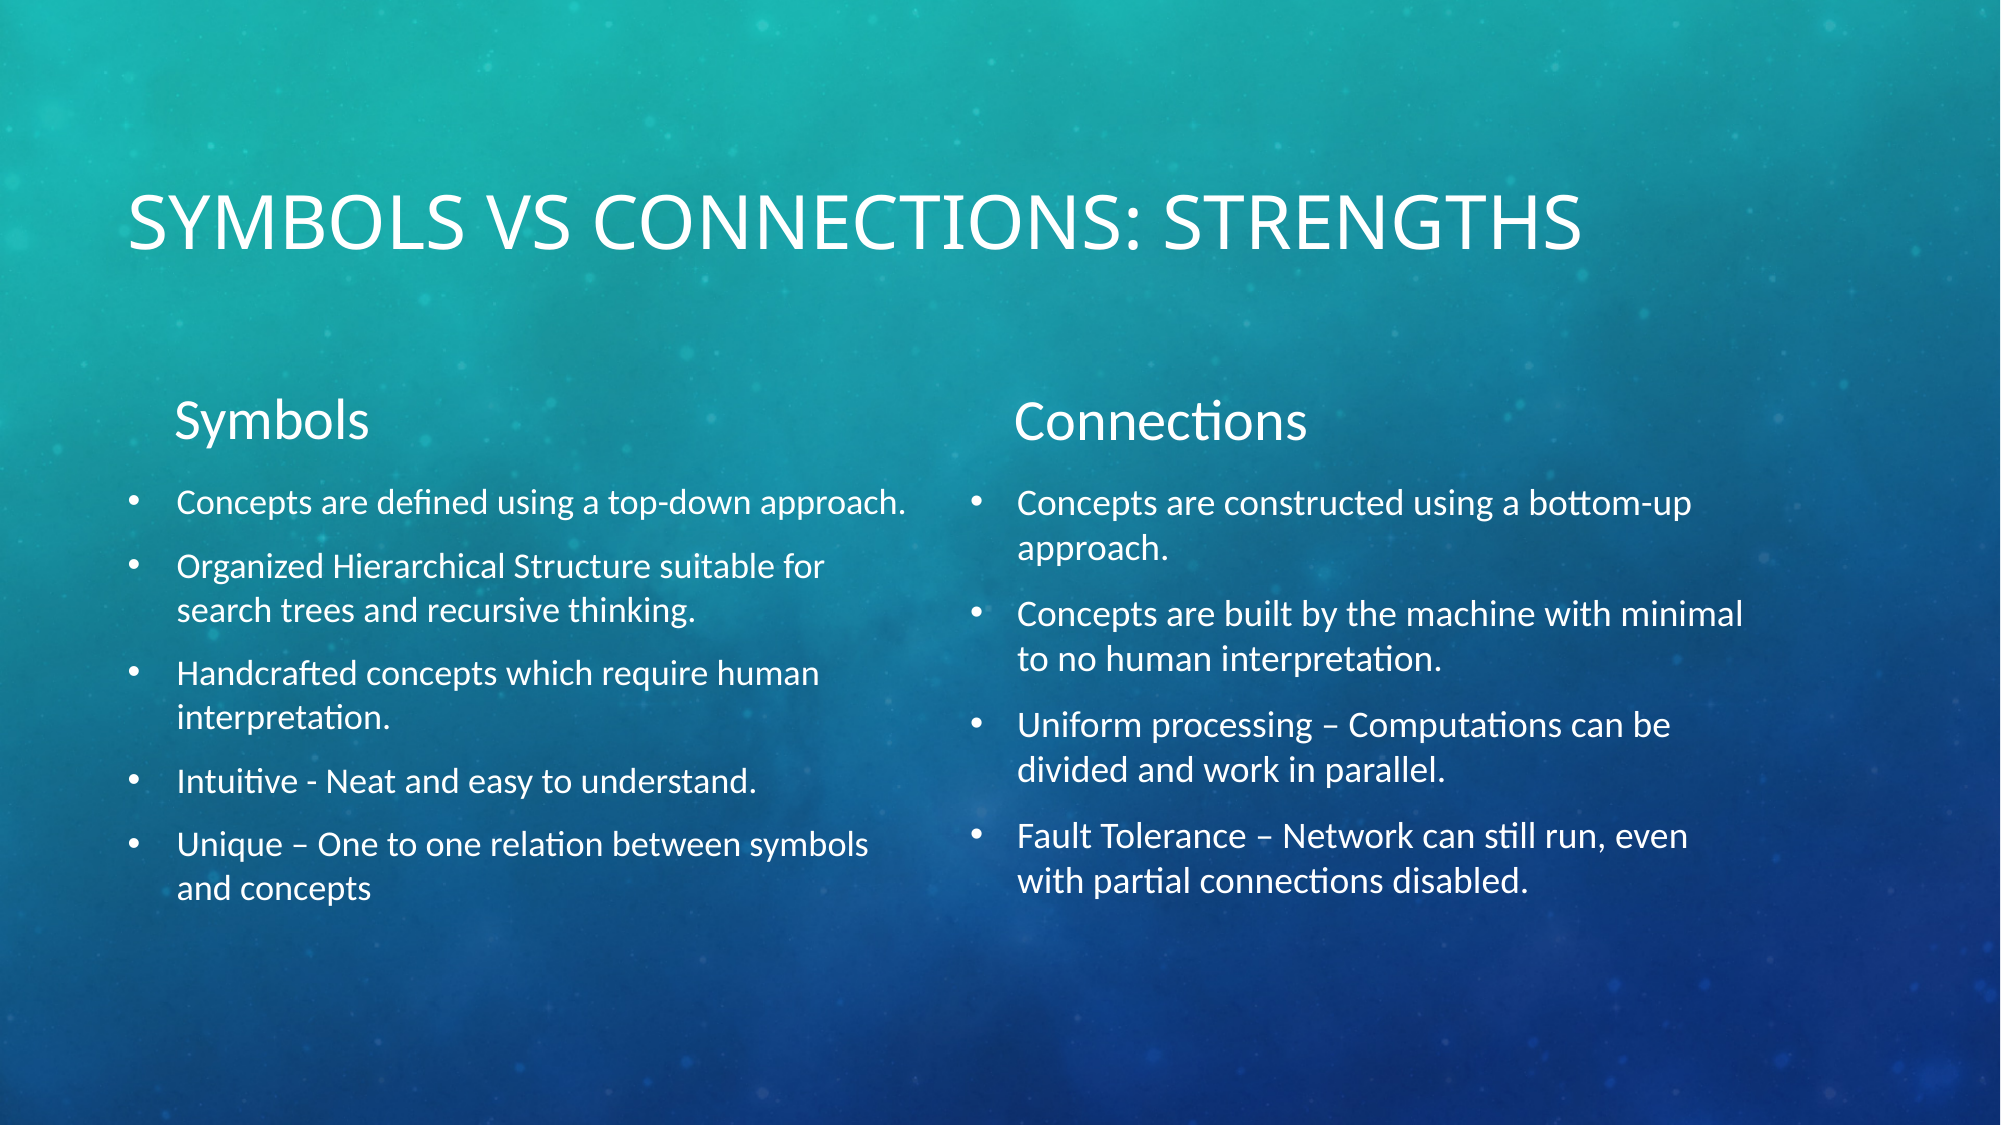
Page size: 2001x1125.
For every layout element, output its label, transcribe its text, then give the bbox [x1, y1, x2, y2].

title Symbols vs Connections: Strengths [112, 99, 1775, 339]
picture [0, 0, 2001, 1125]
list Concepts are defined using a top-down approach. Organized Hierarchical Structure suitable for search trees and recursive thinking. Handcrafted concepts which require human interpretation. Intuitive - Neat and easy to understand. Unique – One to one relation between symbols and concepts [112, 470, 933, 950]
list Symbols [159, 363, 933, 459]
list Concepts are constructed using a bottom-up approach. Concepts are built by the machine with minimal to no human interpretation. Uniform processing – Computations can be divided and work in parallel. Fault Tolerance – Network can still run, even with partial connections disabled. [955, 470, 1775, 950]
list Connections [999, 365, 1775, 460]
